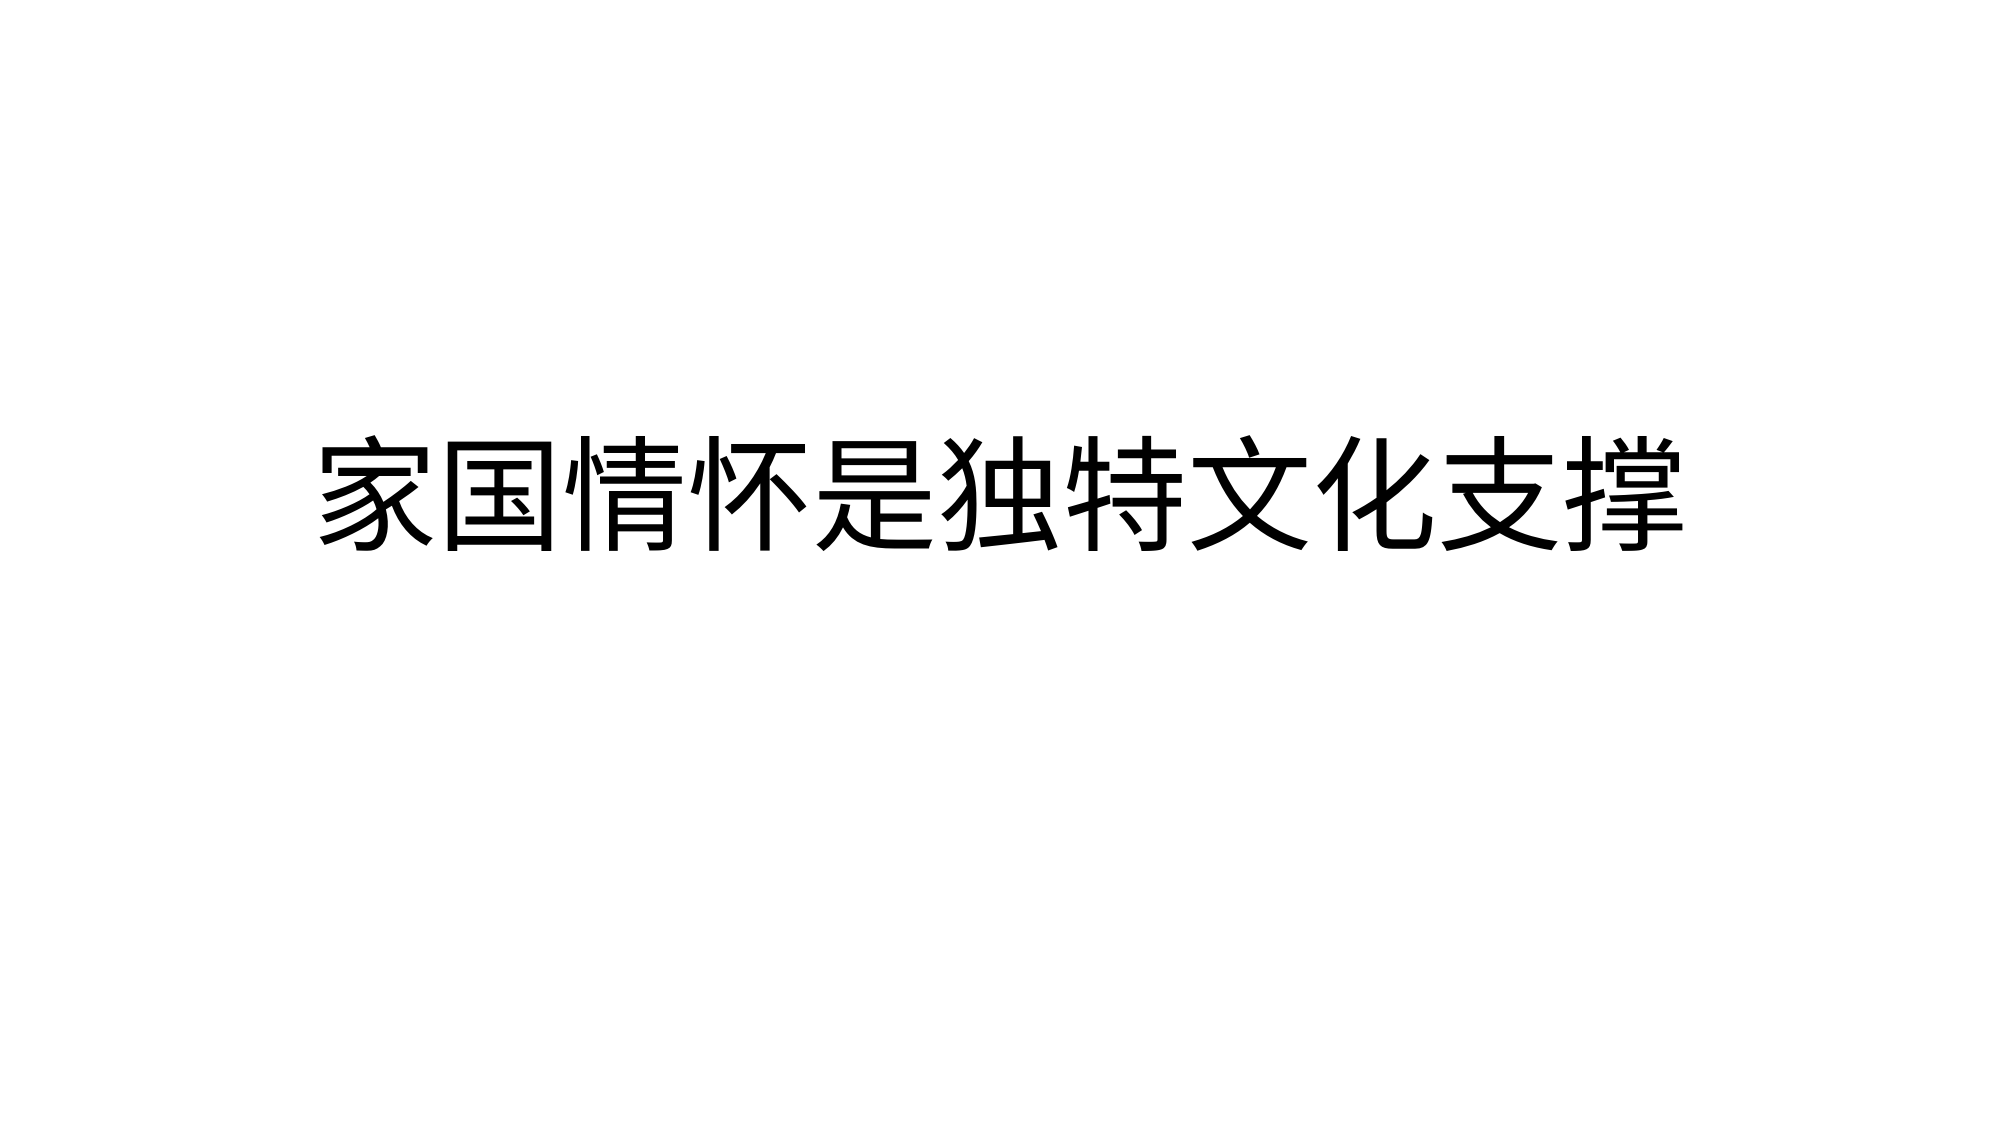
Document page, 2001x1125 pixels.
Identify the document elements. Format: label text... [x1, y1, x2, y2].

title 家国情怀是独特文化支撑 [249, 184, 1750, 576]
